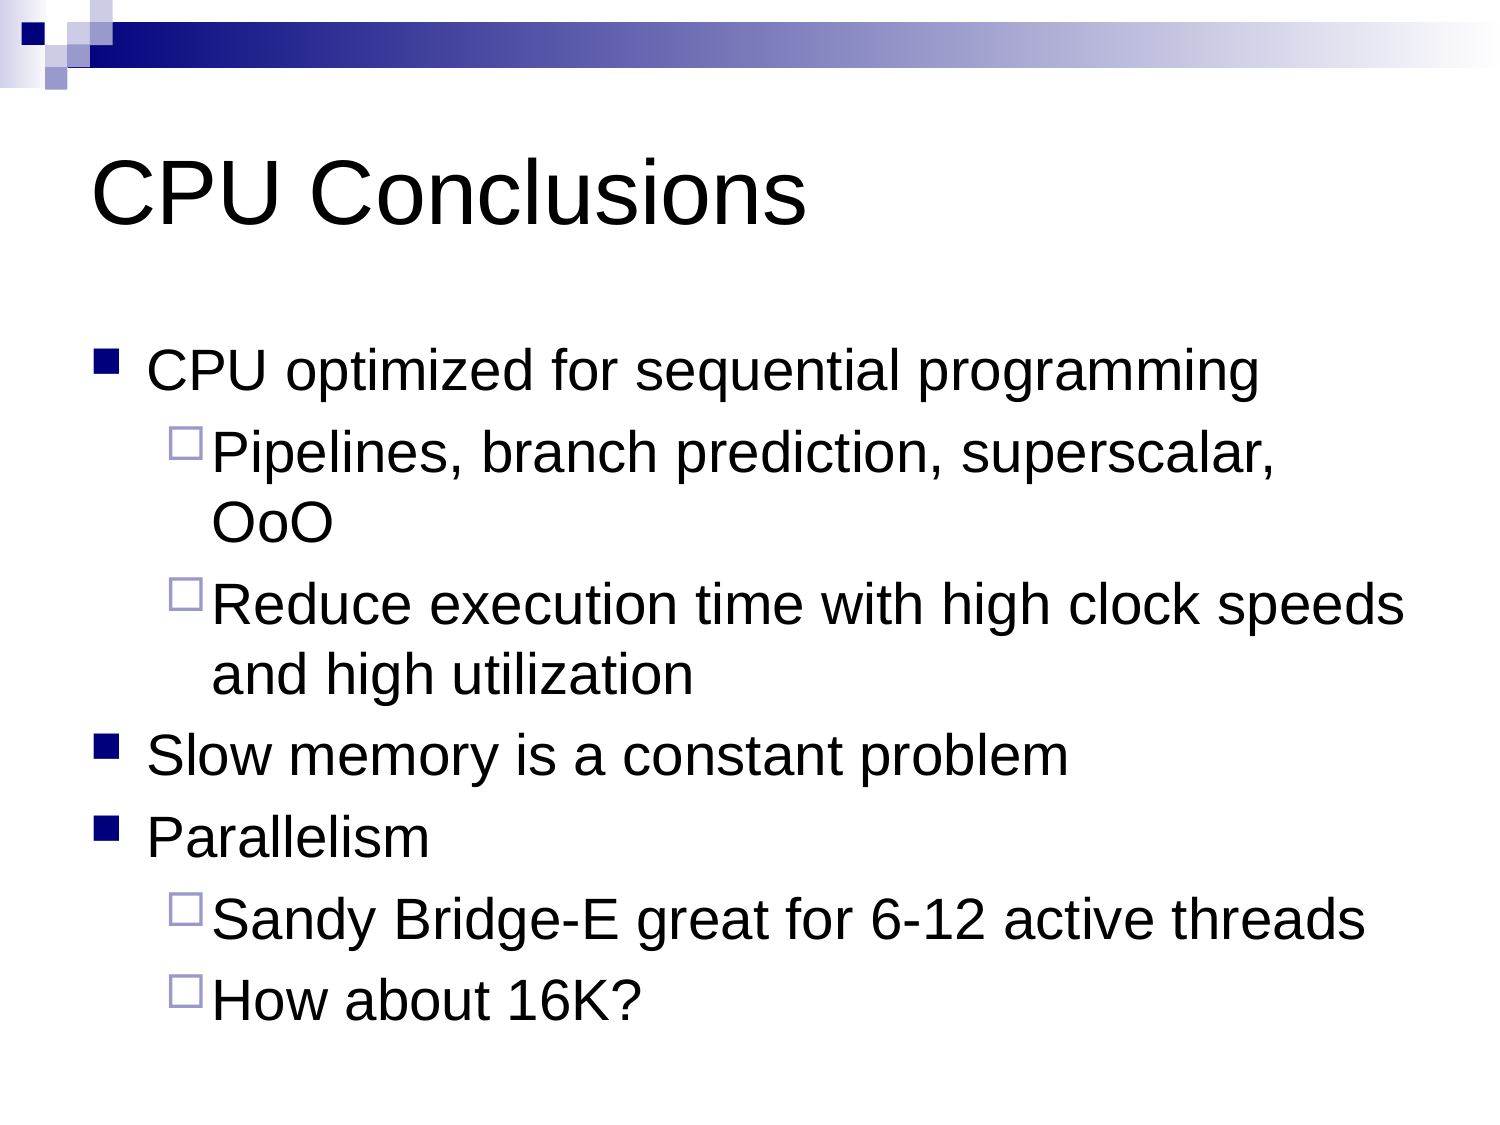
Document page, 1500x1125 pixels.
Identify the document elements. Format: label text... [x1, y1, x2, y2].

list CPU optimized for sequential programming Pipelines, branch prediction, superscalar, OoO Reduce execution time with high clock speeds and high utilization Slow memory is a constant problem Parallelism Sandy Bridge-E great for 6-12 active threads How about 16K? [75, 324, 1425, 963]
title CPU Conclusions [75, 75, 1425, 300]
